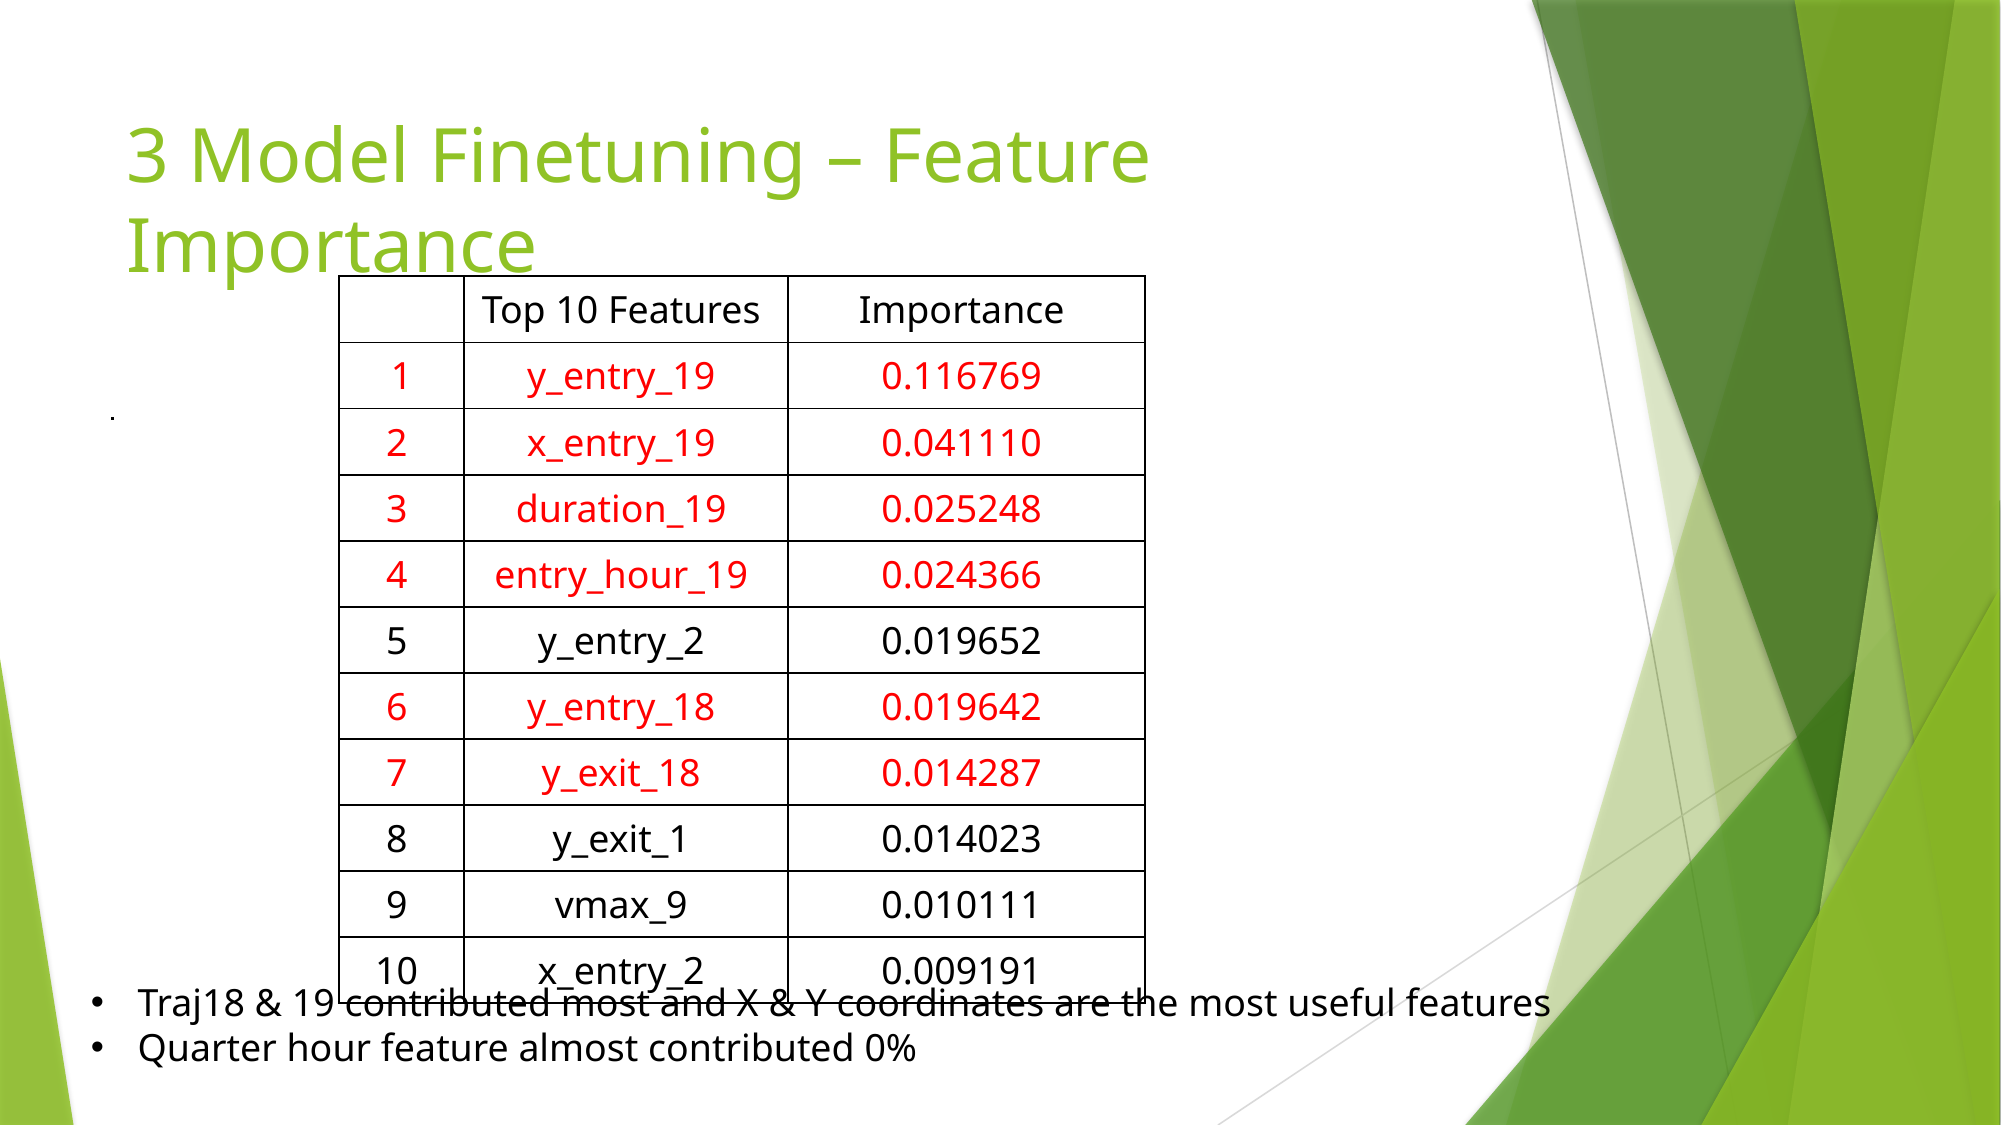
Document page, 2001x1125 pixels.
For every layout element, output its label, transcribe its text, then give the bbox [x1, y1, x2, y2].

table_cell 0.009191 [789, 938, 1144, 971]
table_cell 4 [340, 542, 463, 606]
table_cell 0.014287 [789, 740, 1144, 804]
table_cell 0.024366 [789, 542, 1144, 606]
table_cell 7 [340, 740, 463, 804]
table_header Top 10 Features [465, 277, 787, 342]
table_cell x_entry_2 [465, 938, 787, 971]
table_cell y_entry_19 [465, 343, 787, 408]
title 3 Model Finetuning – Feature Importance [111, 99, 1522, 317]
table_cell 1 [340, 343, 463, 408]
table_cell 0.041110 [789, 409, 1144, 474]
table_cell entry_hour_19 [465, 542, 787, 606]
table_cell 0.010111 [789, 872, 1144, 936]
table_header Importance [789, 277, 1144, 342]
table_cell 0.014023 [789, 806, 1144, 870]
table_cell y_entry_18 [465, 674, 787, 738]
table_cell 0.019652 [789, 608, 1144, 672]
table_header [340, 277, 463, 342]
table_cell 0.025248 [789, 476, 1144, 540]
table_cell 9 [340, 872, 463, 936]
table_cell 8 [340, 806, 463, 870]
table_cell vmax_9 [465, 872, 787, 936]
text_box Traj18 & 19 contributed most and X & Y coordinates are the most useful features Quarter hour feature almost contributed 0% [76, 971, 1568, 1077]
table_cell 2 [340, 409, 463, 474]
table_cell 0.019642 [789, 674, 1144, 738]
table_cell y_exit_1 [465, 806, 787, 870]
table_cell 6 [340, 674, 463, 738]
table_cell 0.116769 [789, 343, 1144, 408]
table_cell 10 [340, 938, 463, 971]
table_cell 3 [340, 476, 463, 540]
table_cell y_entry_2 [465, 608, 787, 672]
table_cell x_entry_19 [465, 409, 787, 474]
table_cell y_exit_18 [465, 740, 787, 804]
table_cell duration_19 [465, 476, 787, 540]
table_cell 5 [340, 608, 463, 672]
